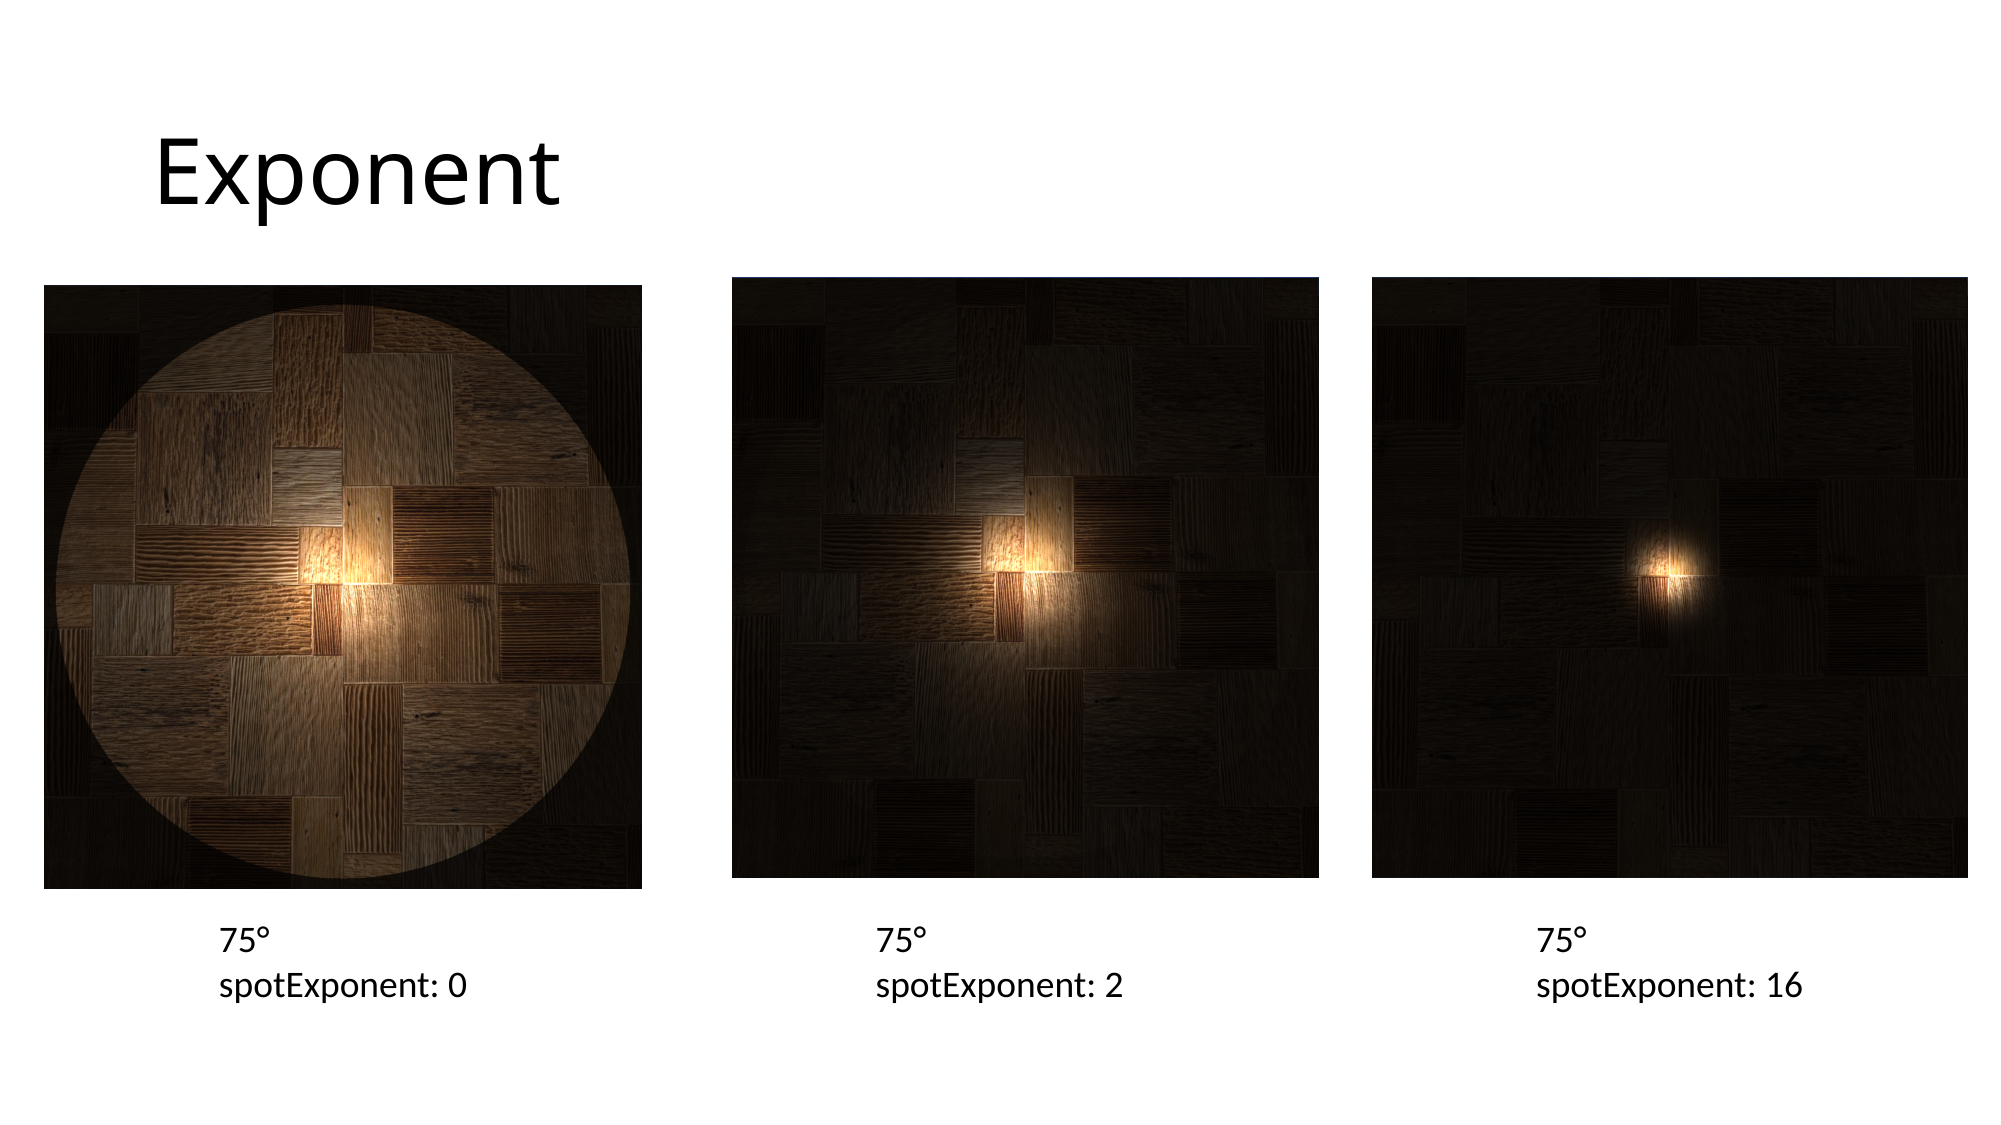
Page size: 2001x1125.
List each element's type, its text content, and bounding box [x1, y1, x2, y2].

picture [1372, 277, 1968, 878]
text_box 75° spotExponent: 2 [860, 907, 1139, 1013]
text_box 75° spotExponent: 0 [204, 907, 483, 1013]
picture [44, 285, 642, 889]
title Exponent [137, 59, 1863, 278]
picture [732, 277, 1319, 878]
text_box 75° spotExponent: 16 [1521, 907, 1819, 1013]
